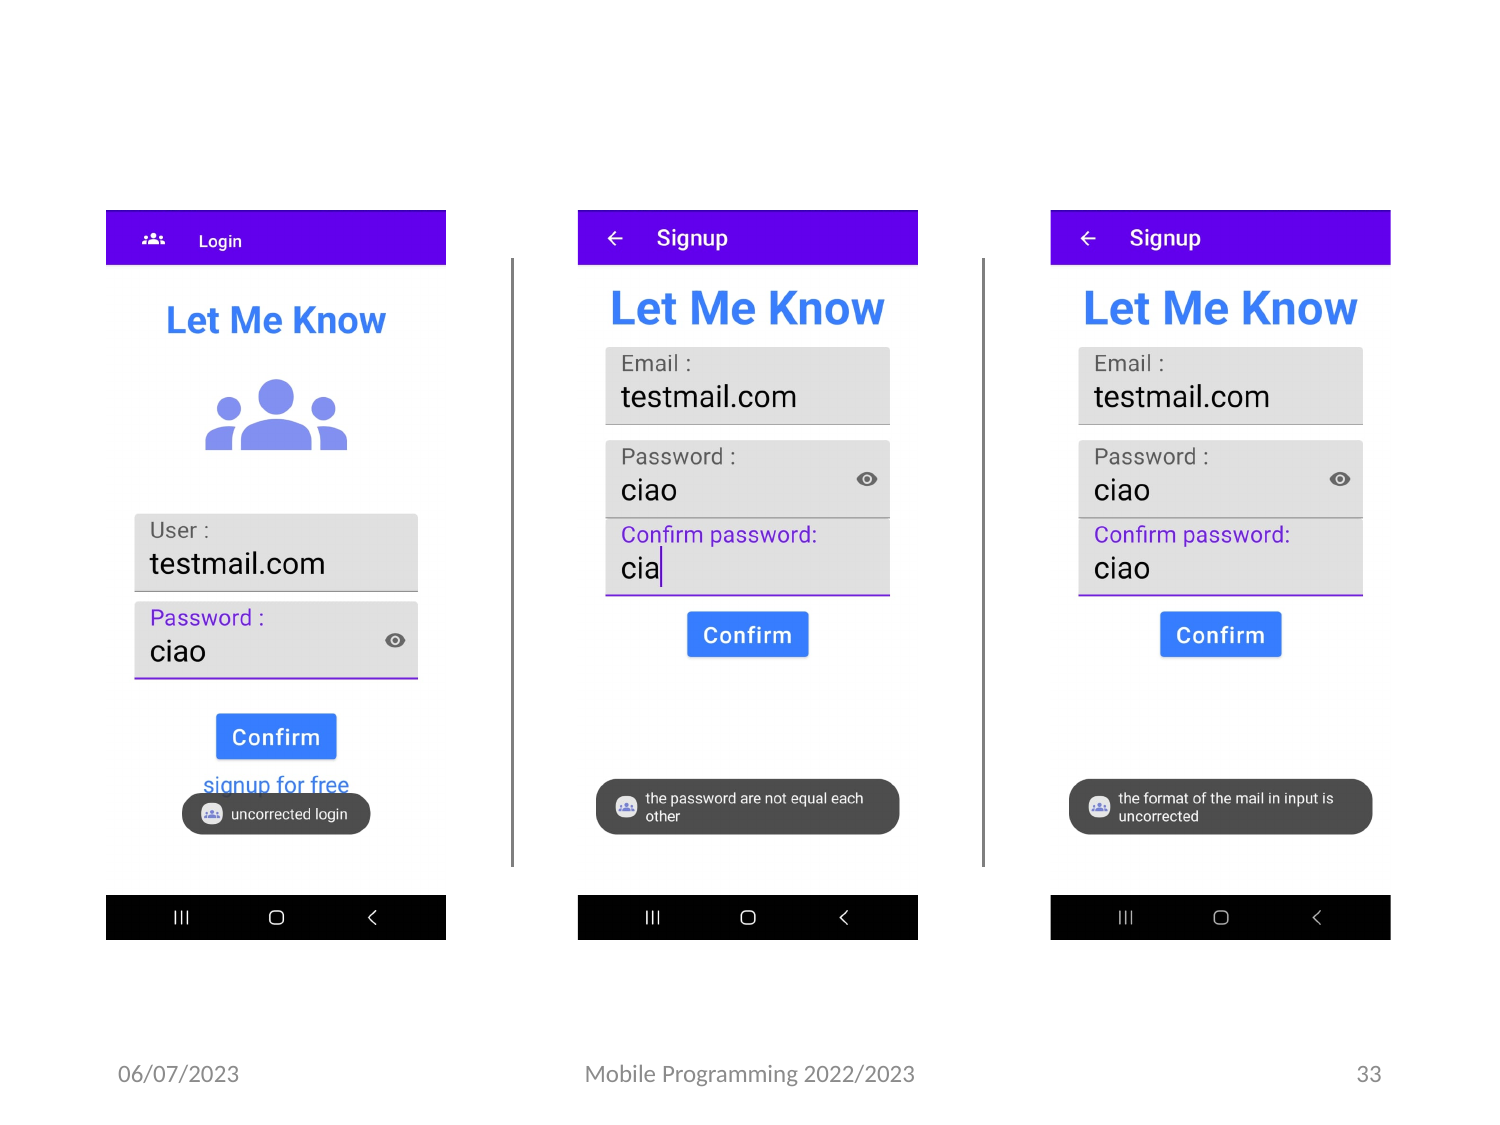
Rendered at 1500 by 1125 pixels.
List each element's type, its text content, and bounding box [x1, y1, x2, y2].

footer Mobile Programming 2022/2023 [496, 1042, 1004, 1103]
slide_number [103, 1042, 441, 1103]
slide_number 33 [1059, 1042, 1397, 1103]
picture [105, 210, 447, 940]
picture [577, 210, 919, 940]
picture [1050, 210, 1391, 940]
